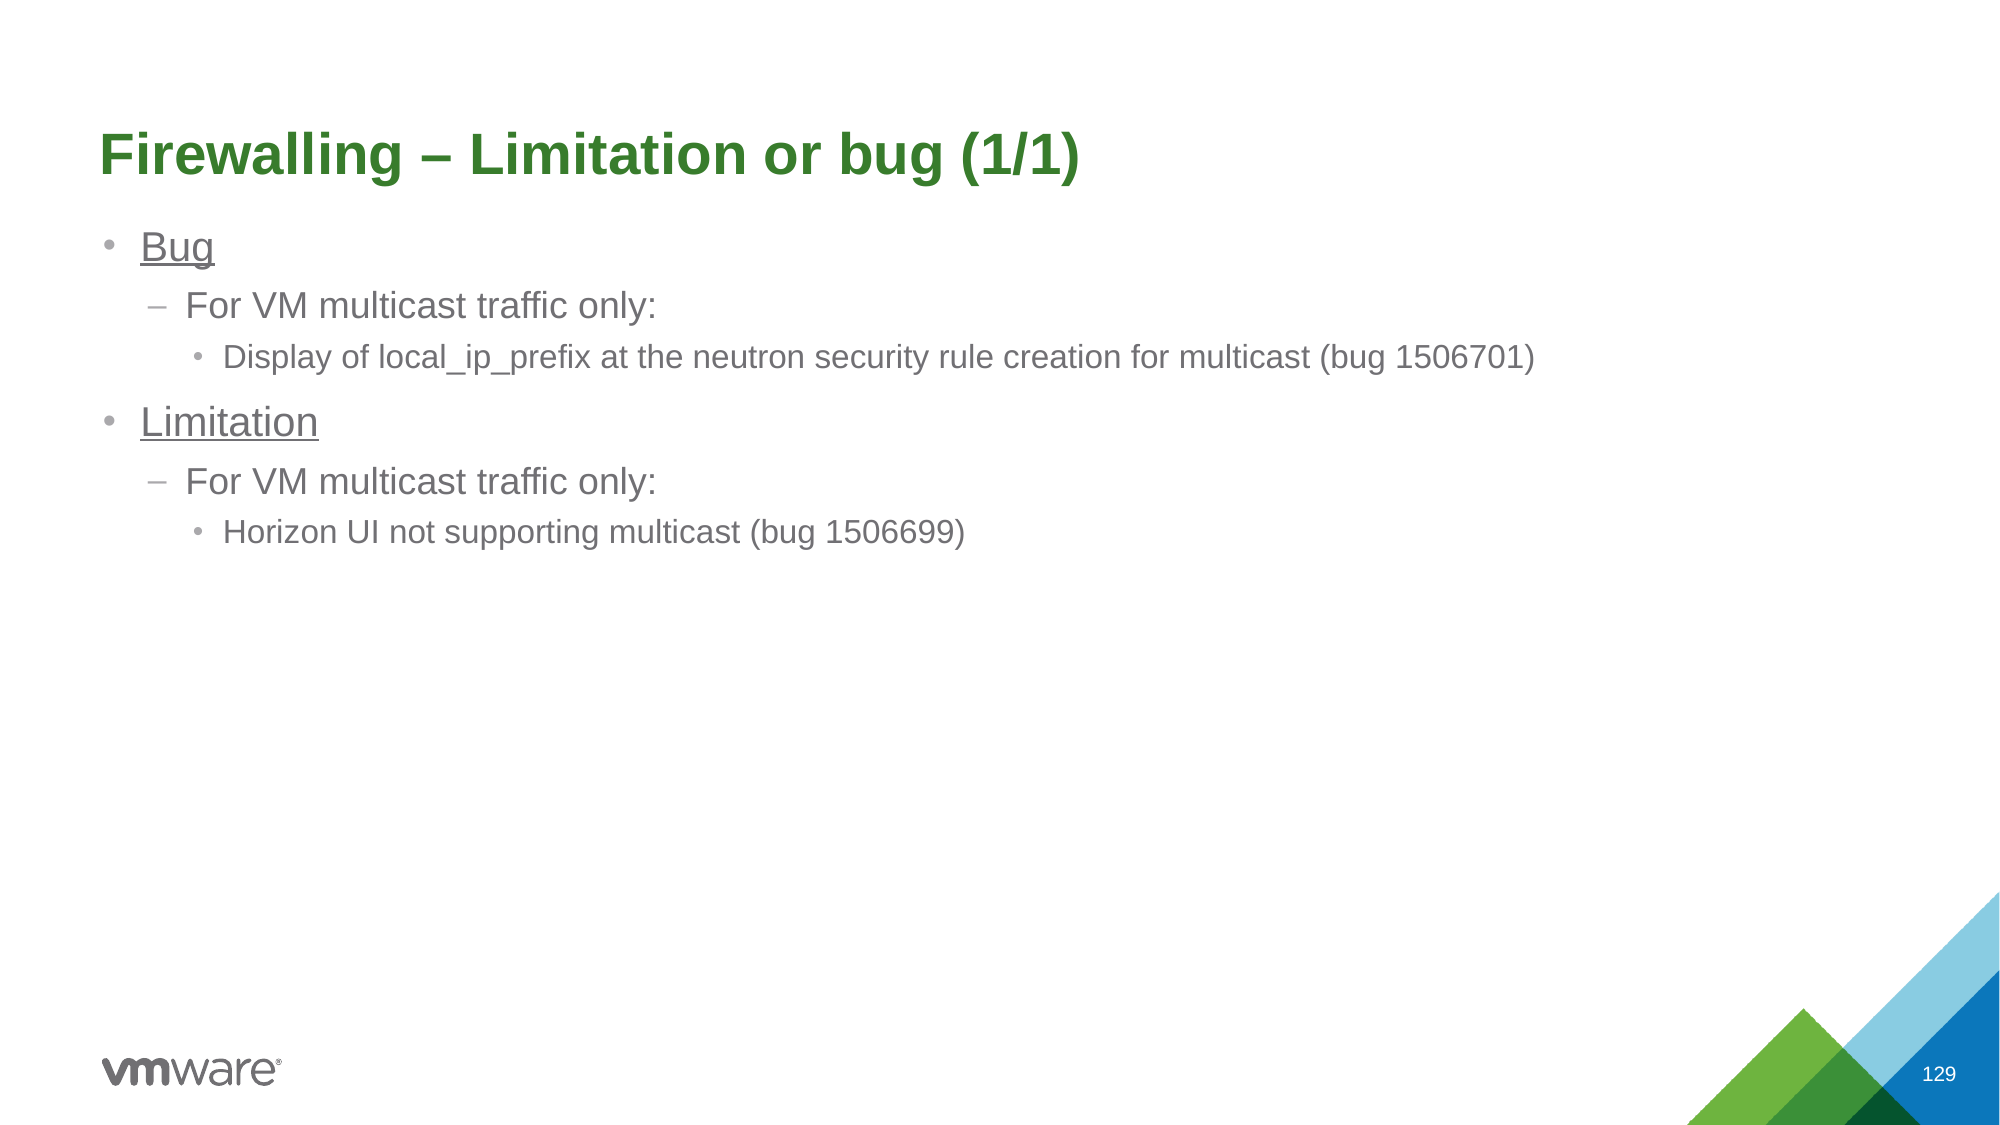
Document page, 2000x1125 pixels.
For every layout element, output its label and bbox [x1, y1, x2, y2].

title [99, 54, 1900, 188]
list [102, 224, 1966, 988]
slide_number [1902, 1060, 1977, 1085]
picture [1674, 887, 2000, 1125]
